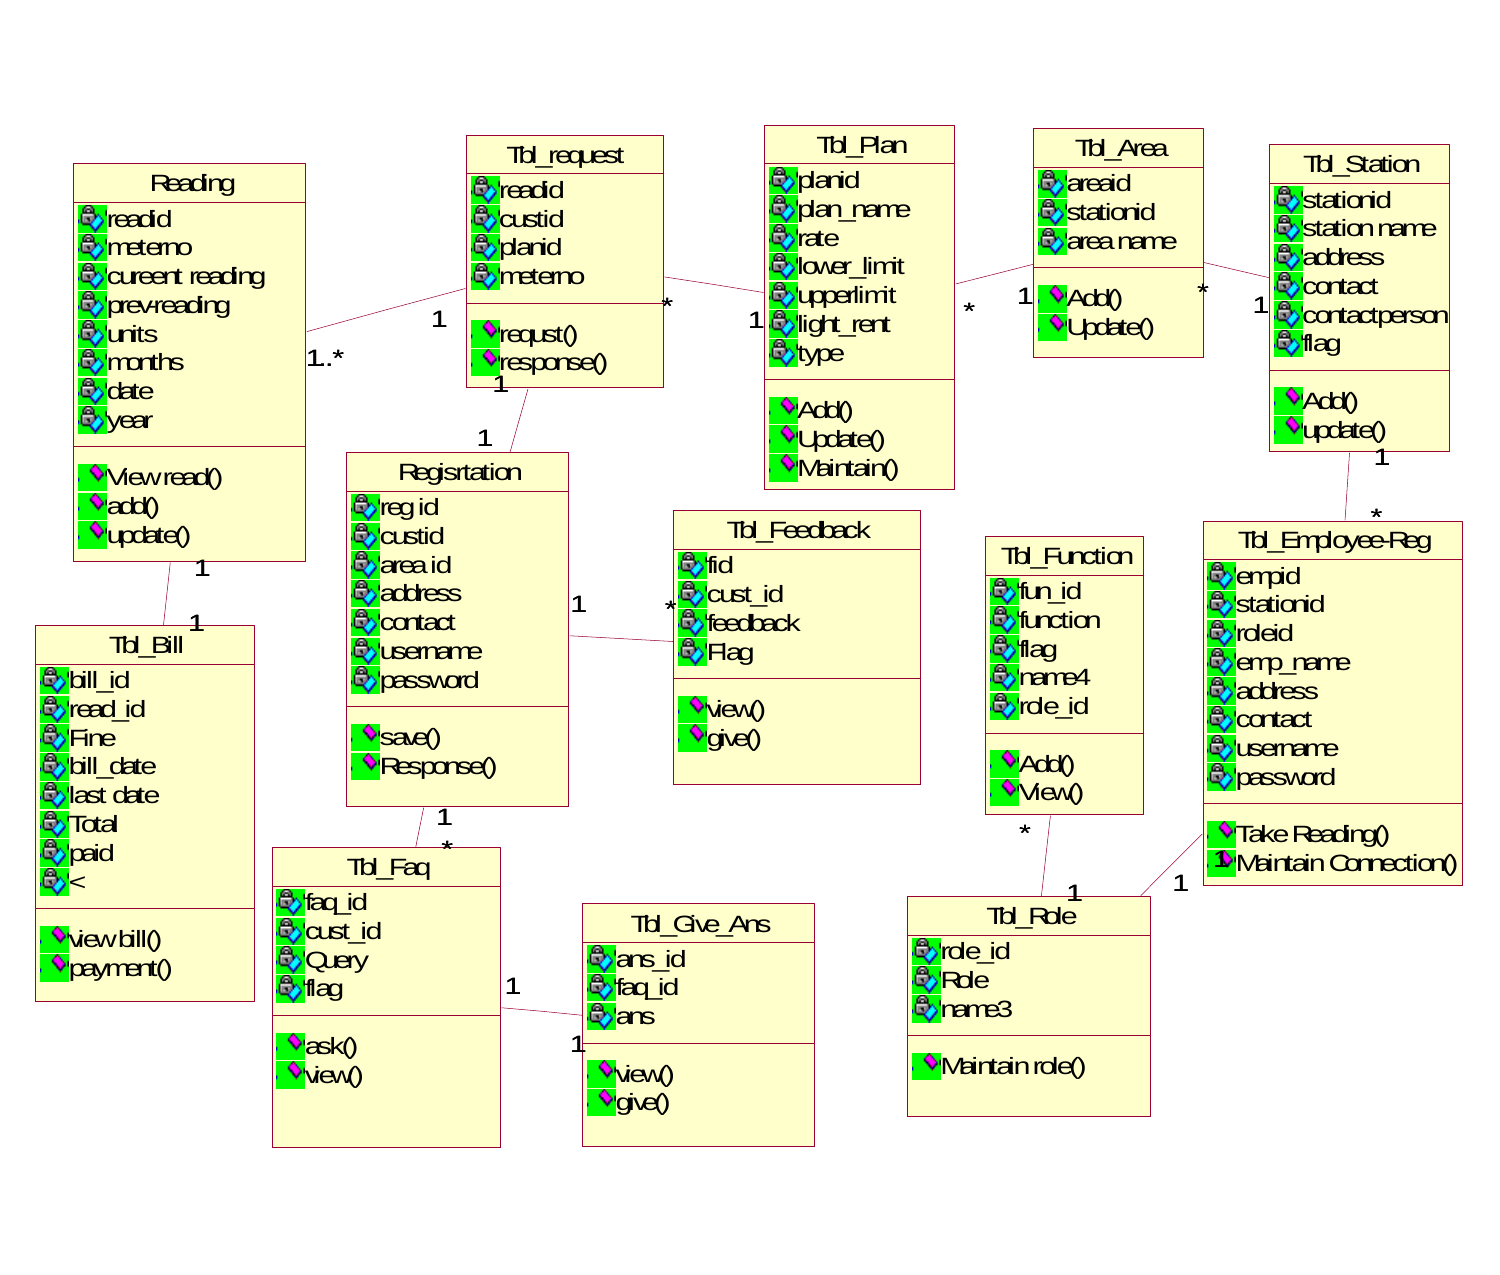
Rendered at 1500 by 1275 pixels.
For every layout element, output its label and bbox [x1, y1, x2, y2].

picture [0, 73, 1500, 1202]
